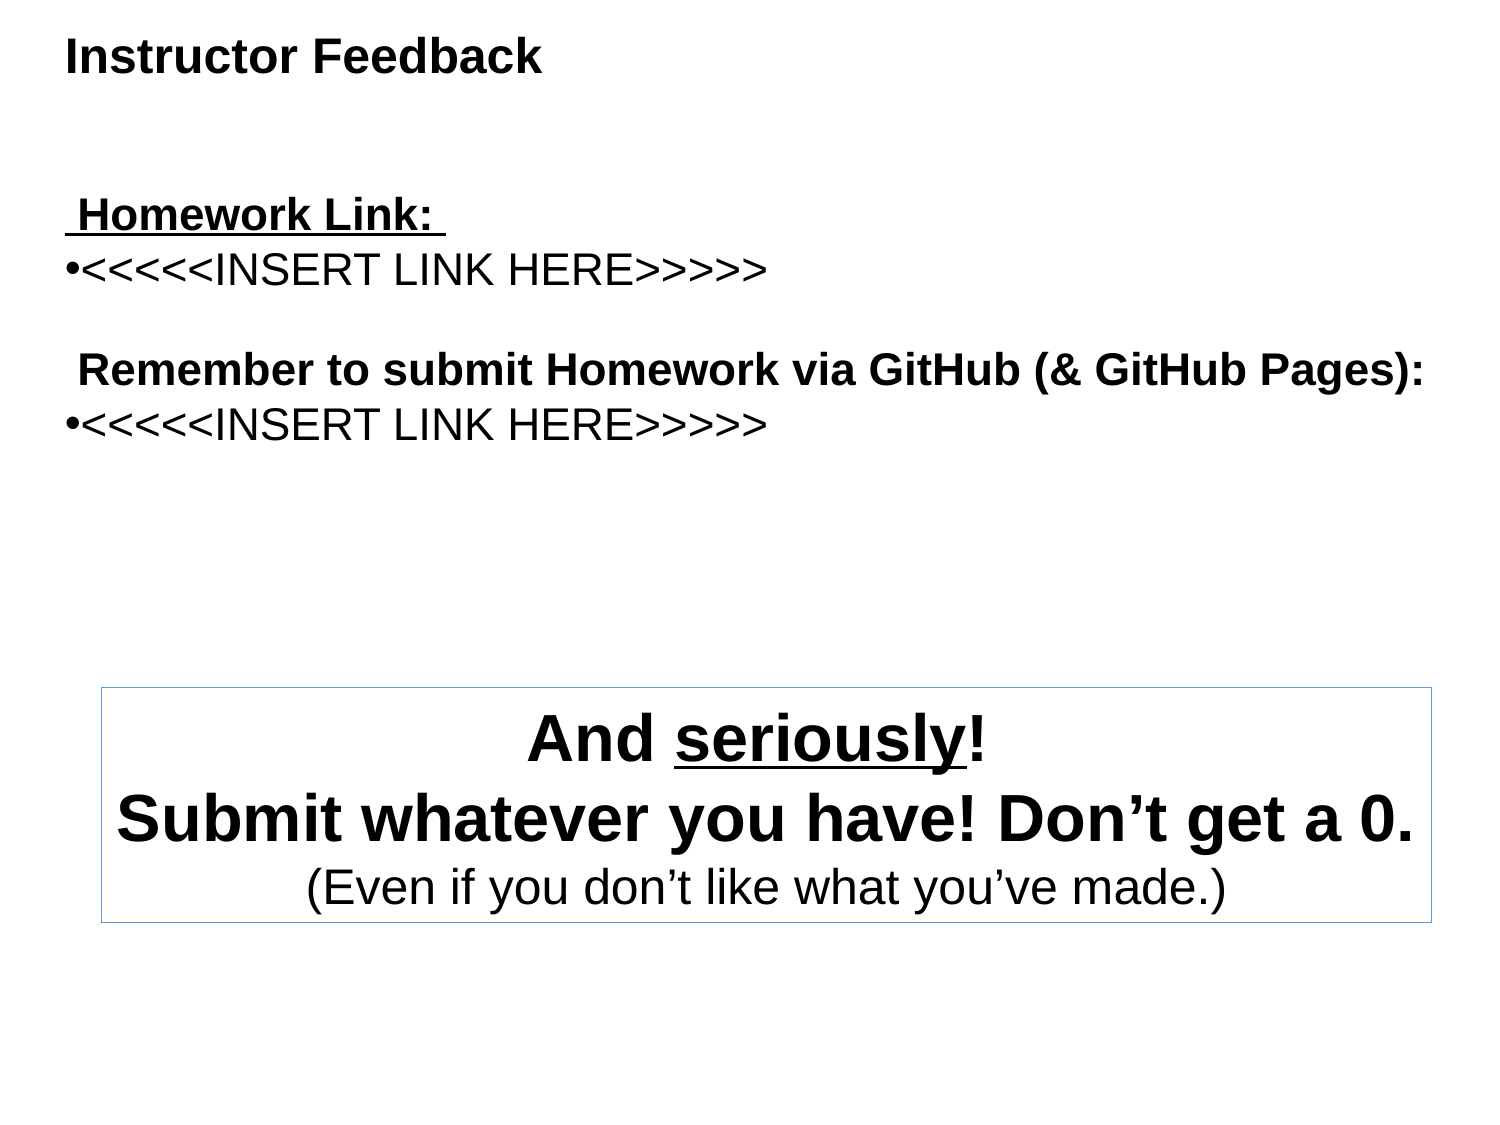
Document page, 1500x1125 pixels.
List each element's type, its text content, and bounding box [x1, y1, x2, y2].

text_box And seriously! Submit whatever you have! Don’t get a 0. (Even if you don’t like what you’ve made.) [101, 687, 1432, 923]
text_box Homework Link: <<<<<INSERT LINK HERE>>>>> Remember to submit Homework via GitHub (& GitHub Pages): <<<<<INSERT LINK HERE>>>>> [50, 125, 1484, 863]
text_box Instructor Feedback [50, 0, 948, 108]
